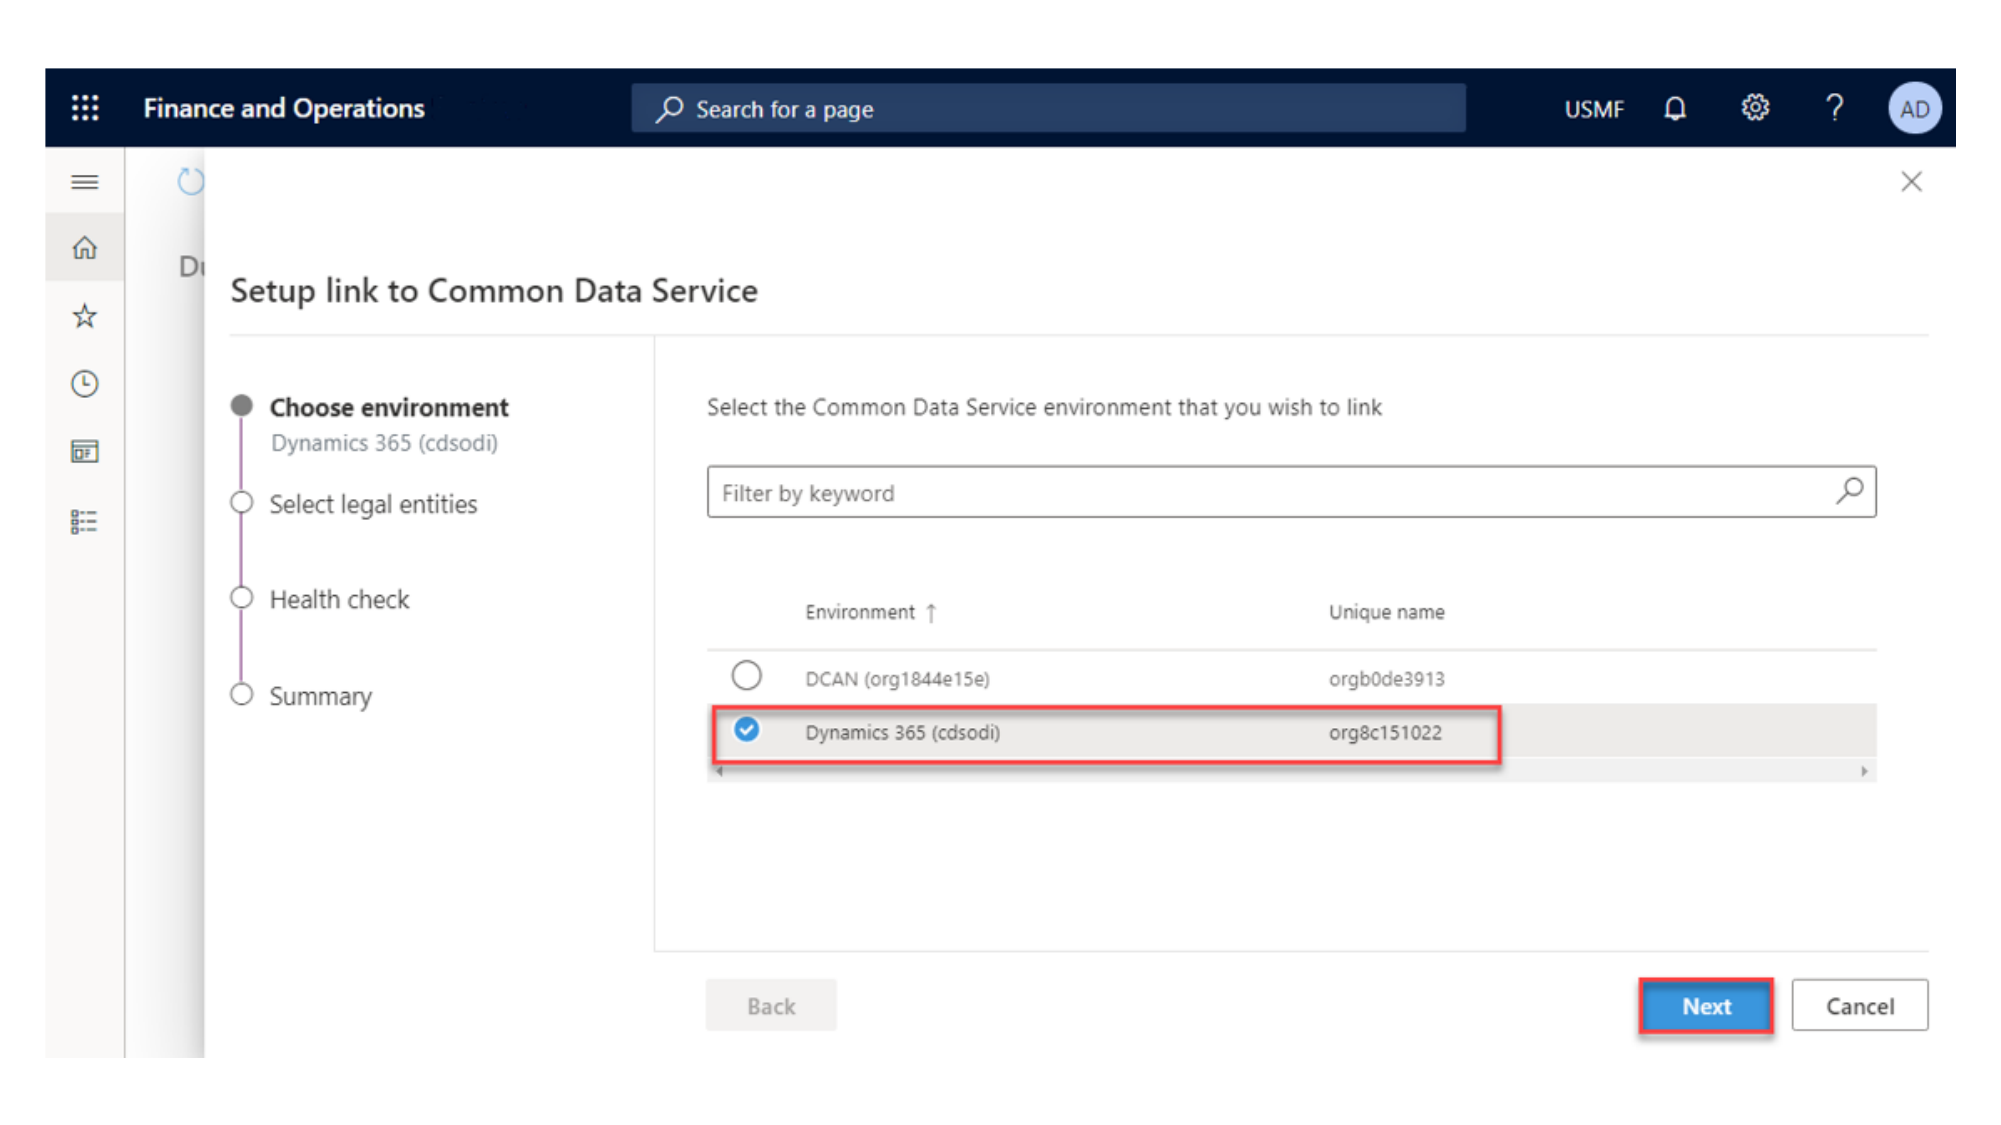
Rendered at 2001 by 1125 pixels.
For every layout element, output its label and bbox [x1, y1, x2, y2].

picture [44, 66, 1956, 1059]
